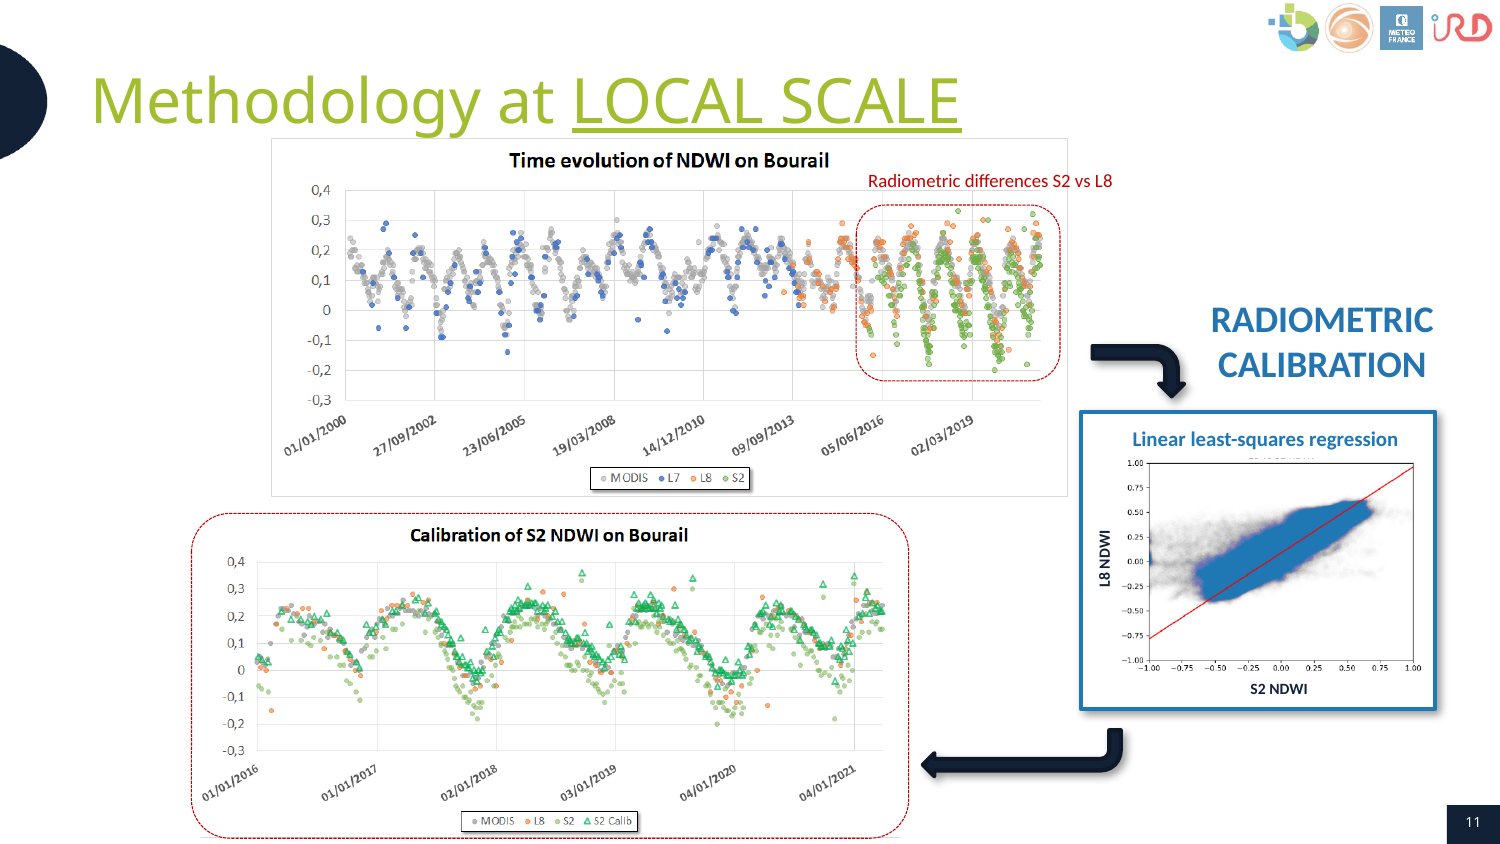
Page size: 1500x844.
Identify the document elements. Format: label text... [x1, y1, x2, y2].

text_box [920, 728, 1123, 779]
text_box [1080, 411, 1436, 709]
text_box [189, 531, 195, 821]
picture [0, 0, 1500, 844]
text_box Radiometric differences S2 vs L8 [1074, 161, 1132, 199]
text_box RADIOMETRIC CALIBRATION [1193, 287, 1452, 393]
text_box [905, 531, 911, 821]
text_box [1090, 344, 1187, 399]
title Methodology at LOCAL SCALE [75, 46, 1425, 151]
slide_number 11 [1446, 802, 1500, 844]
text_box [1265, 0, 1495, 56]
text_box [209, 511, 888, 517]
